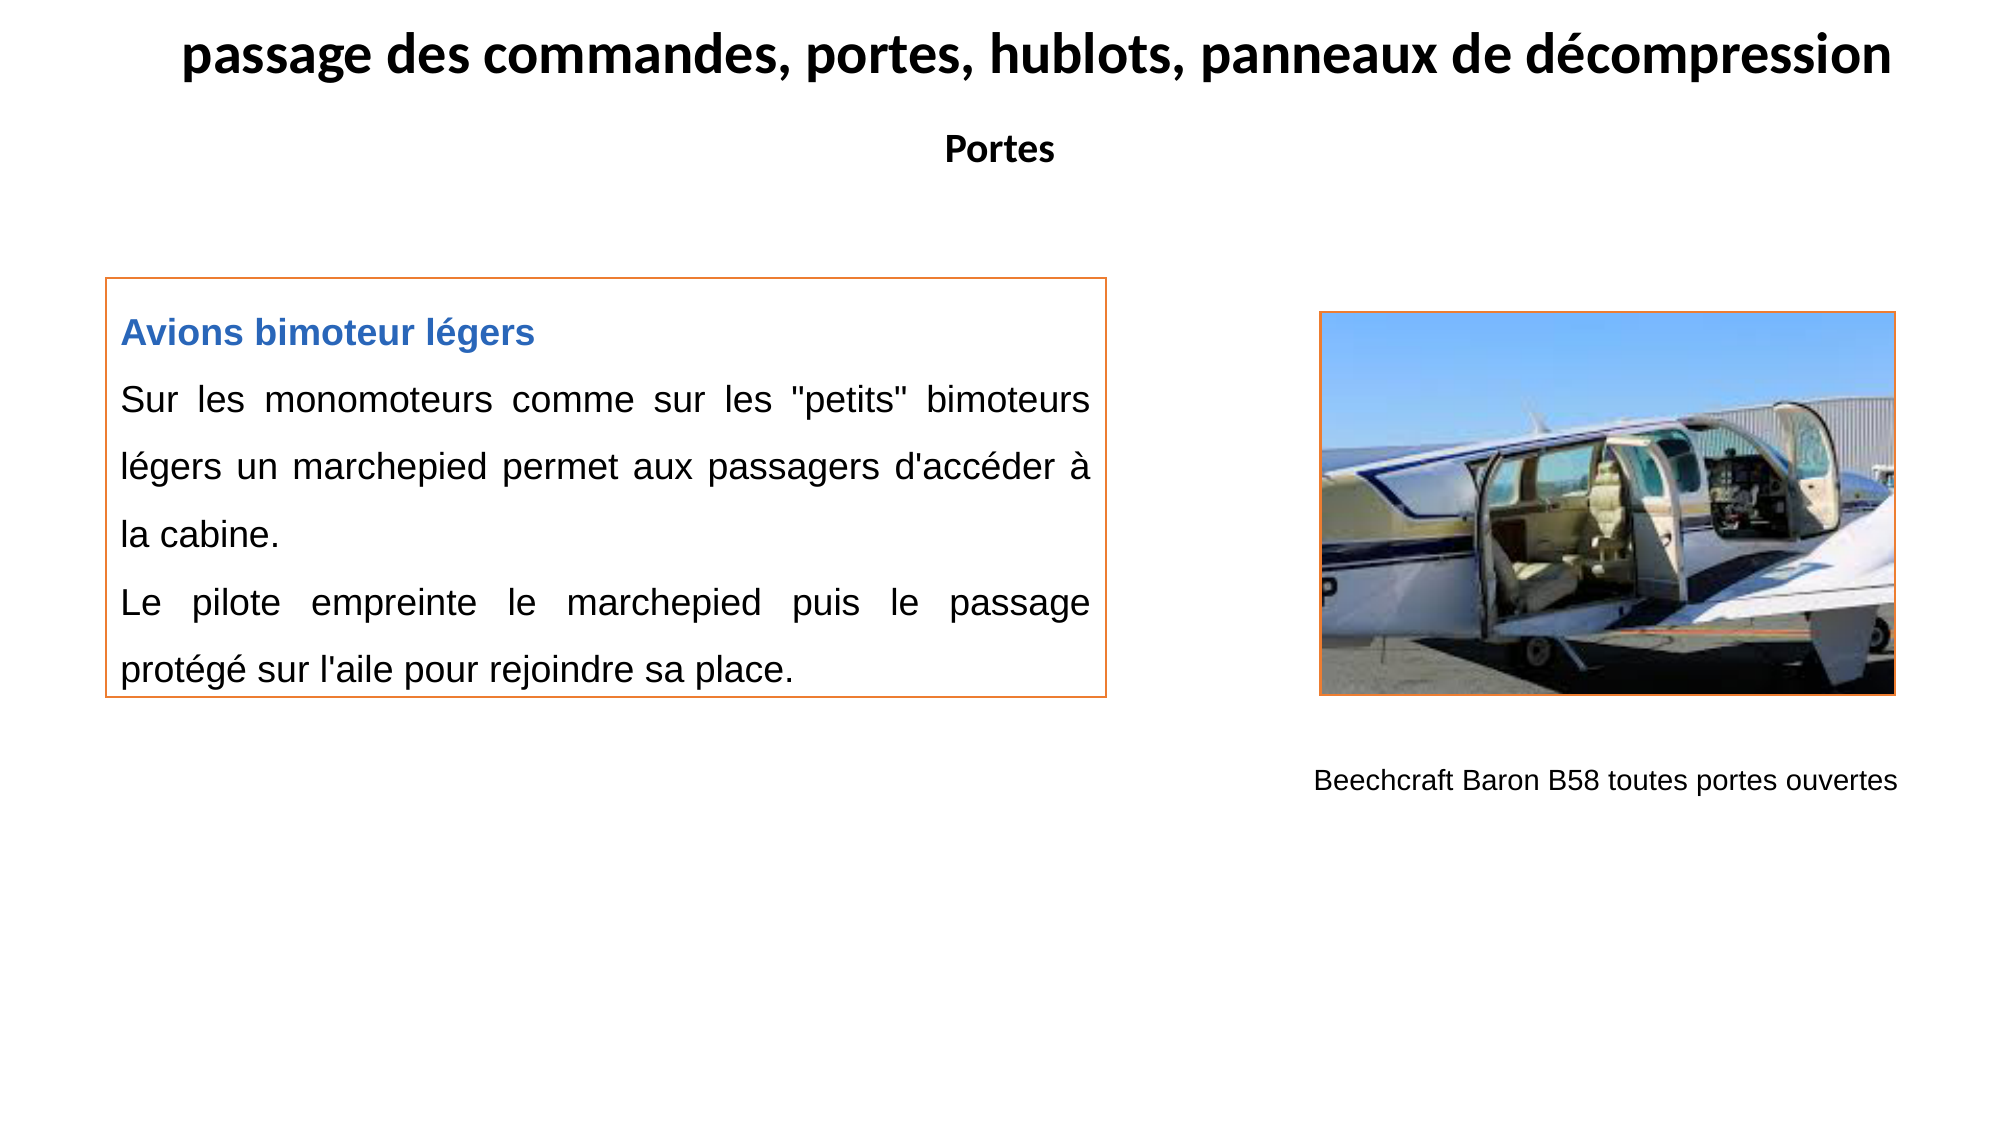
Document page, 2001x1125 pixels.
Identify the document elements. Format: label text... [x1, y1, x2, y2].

text_box Beechcraft Baron B58 toutes portes ouvertes [1298, 753, 1948, 804]
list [1321, 313, 1895, 695]
text_box Portes [808, 113, 1192, 179]
text_box passage des commandes, portes, hublots, panneaux de décompression [92, 7, 1908, 93]
text_box Avions bimoteur légers Sur les monomoteurs comme sur les "petits" bimoteurs légers un marchepied permet aux passagers d'accéder à la cabine. Le pilote empreinte le marchepied puis le passage protégé sur l'aile pour rejoindre sa place. [105, 277, 1107, 698]
